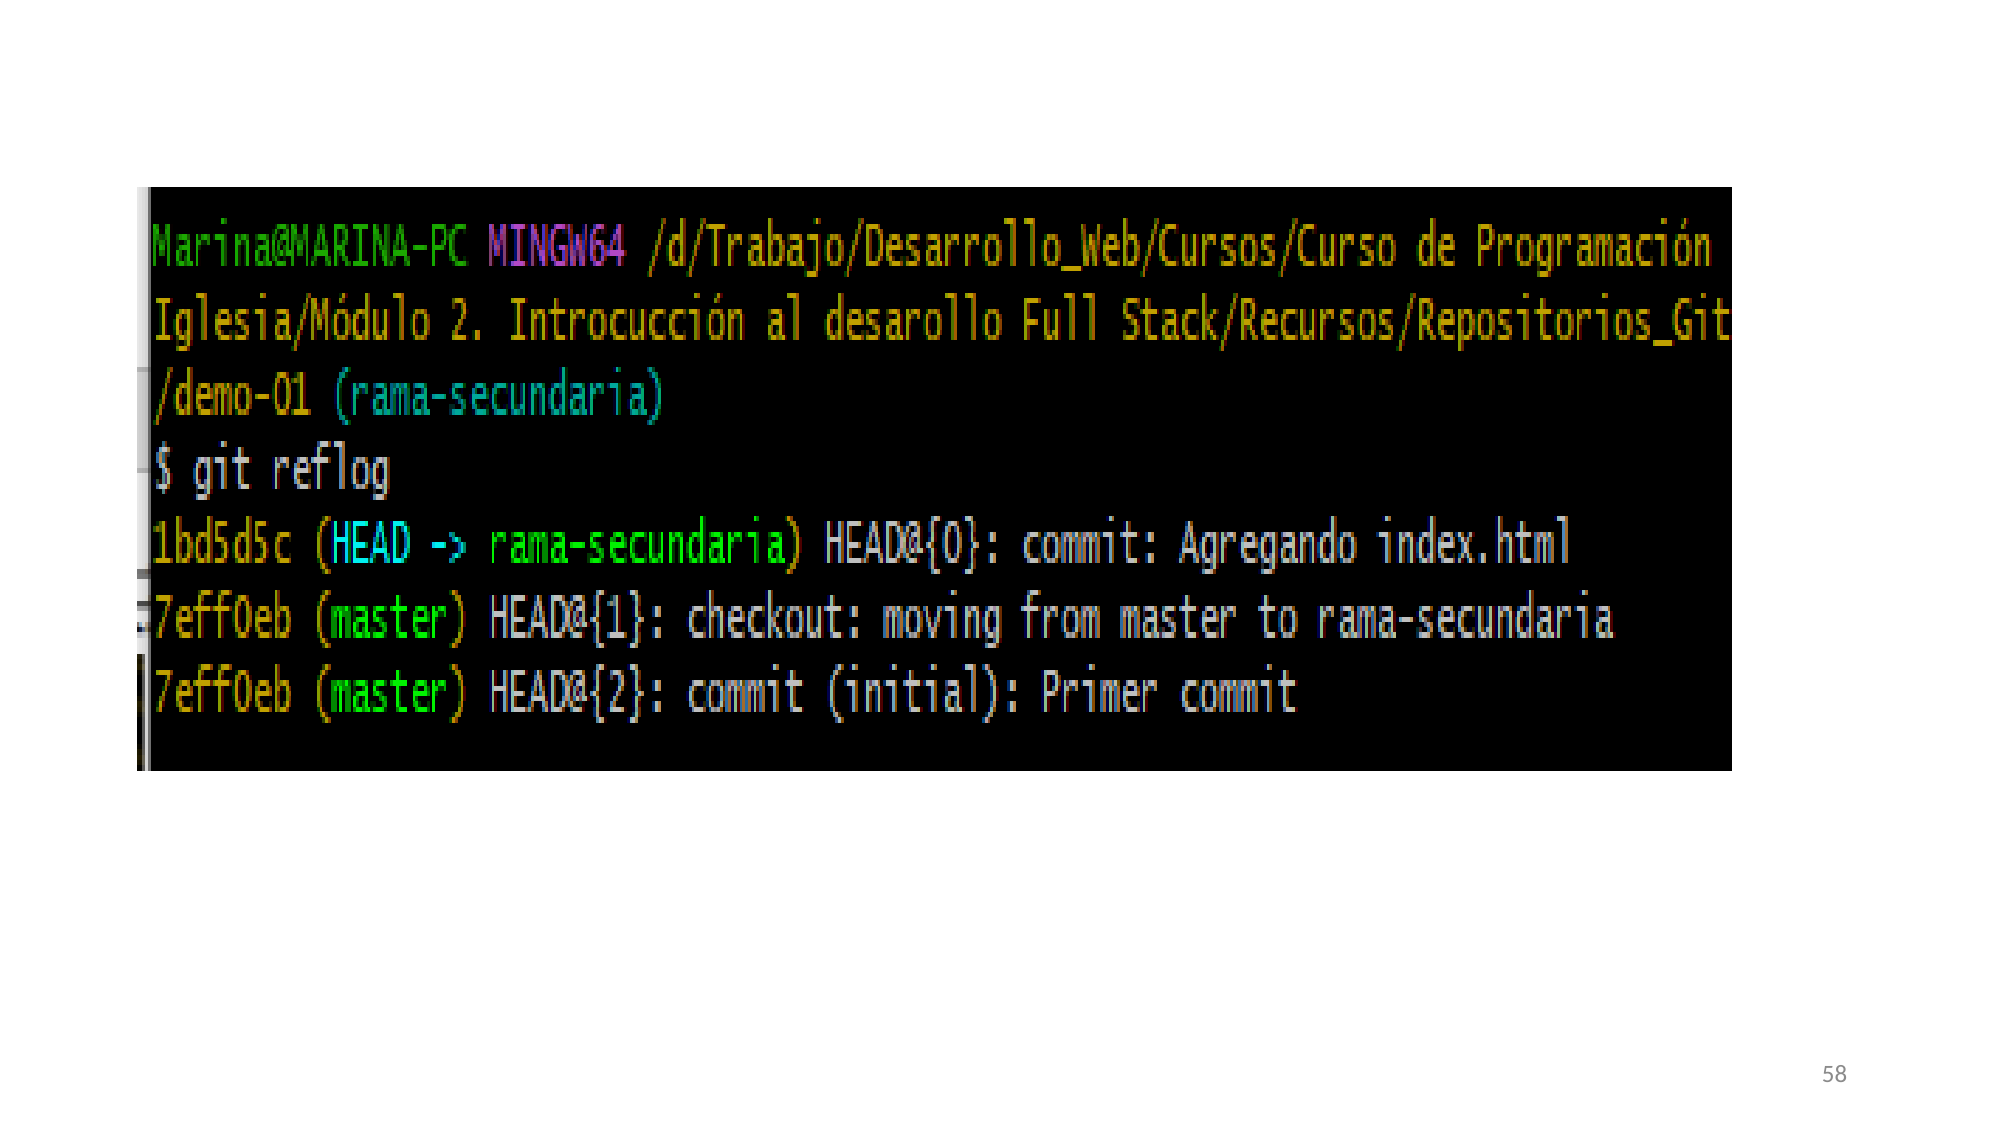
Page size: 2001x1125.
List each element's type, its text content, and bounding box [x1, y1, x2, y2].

slide_number 58 [1412, 1042, 1863, 1103]
list [137, 128, 1863, 1014]
picture [137, 186, 1732, 771]
